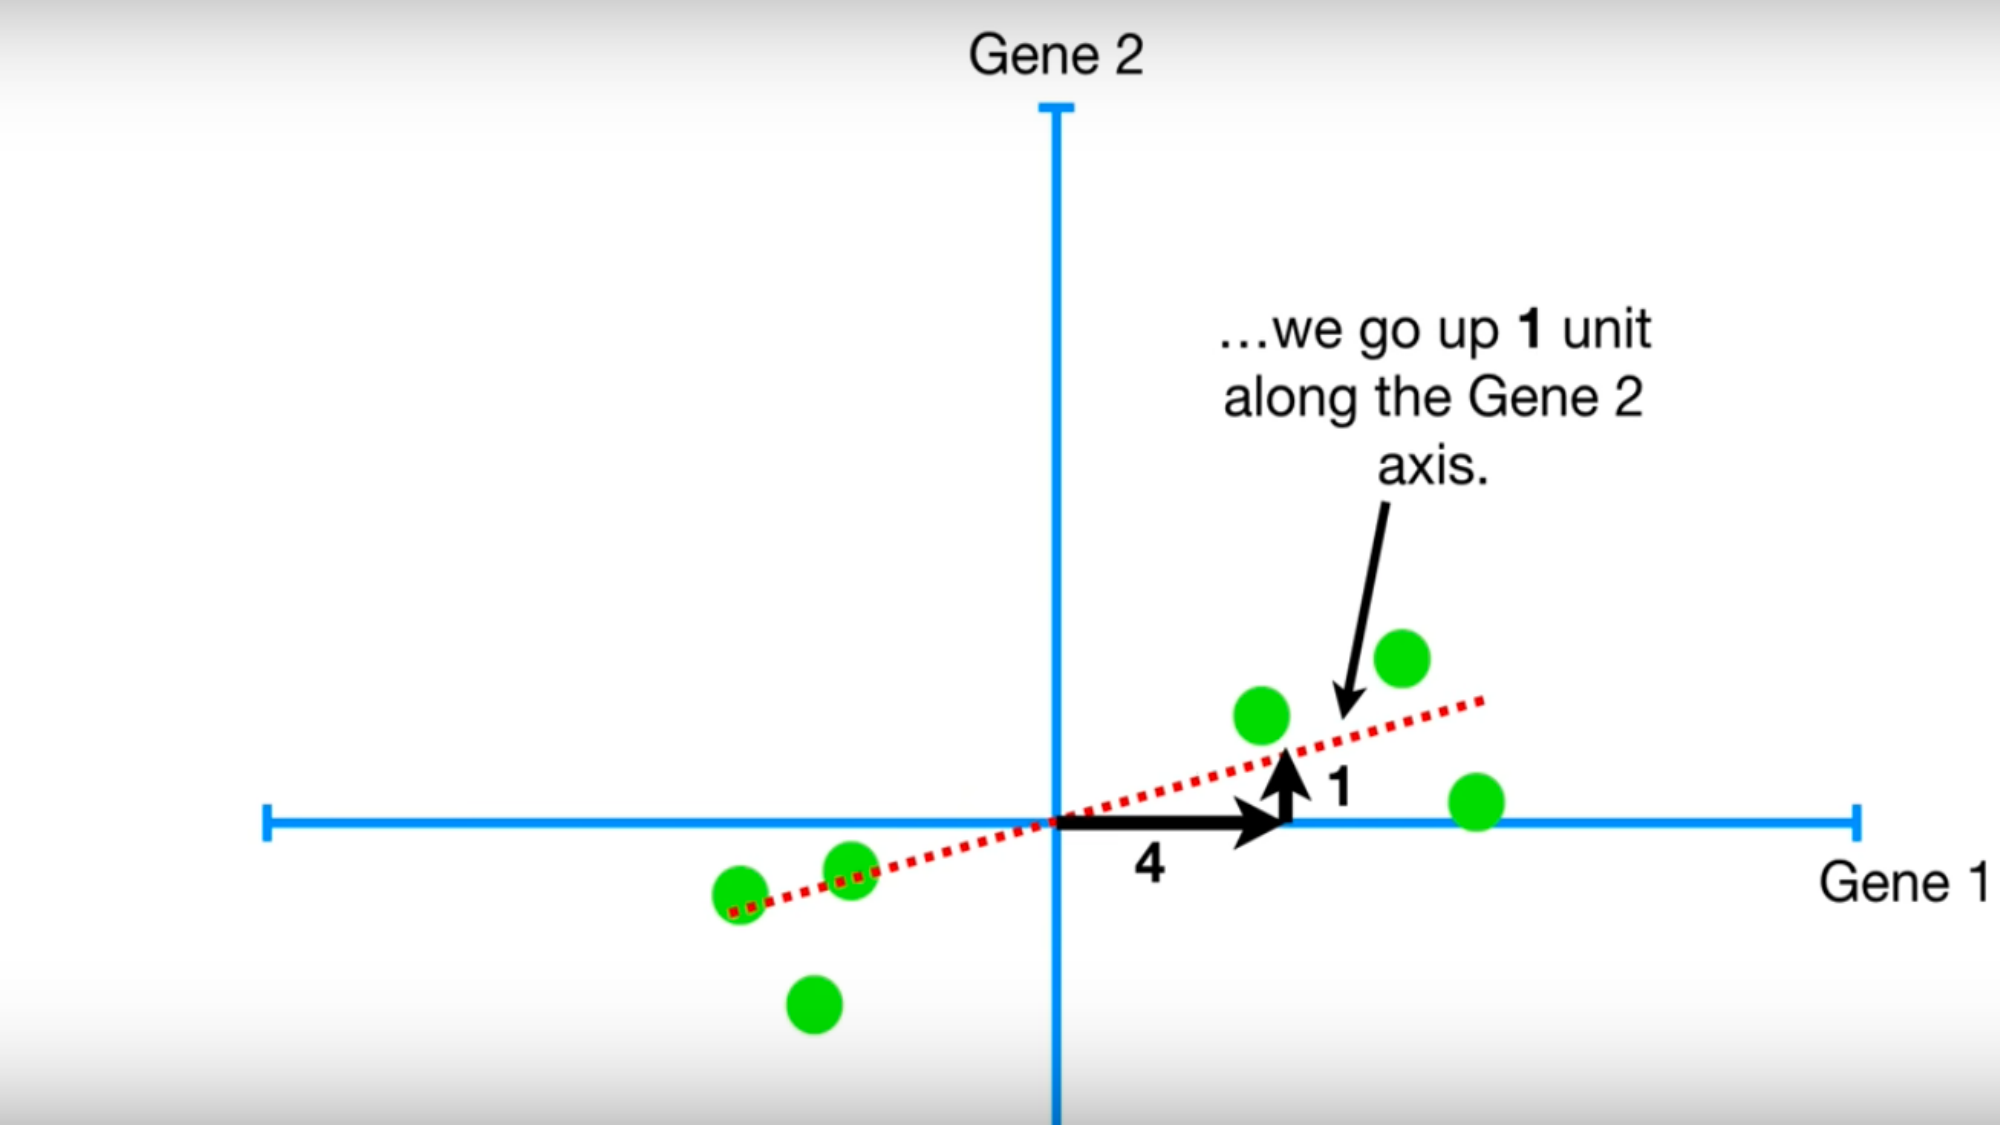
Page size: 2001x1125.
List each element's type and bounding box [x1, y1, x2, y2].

list [0, 0, 2000, 1125]
